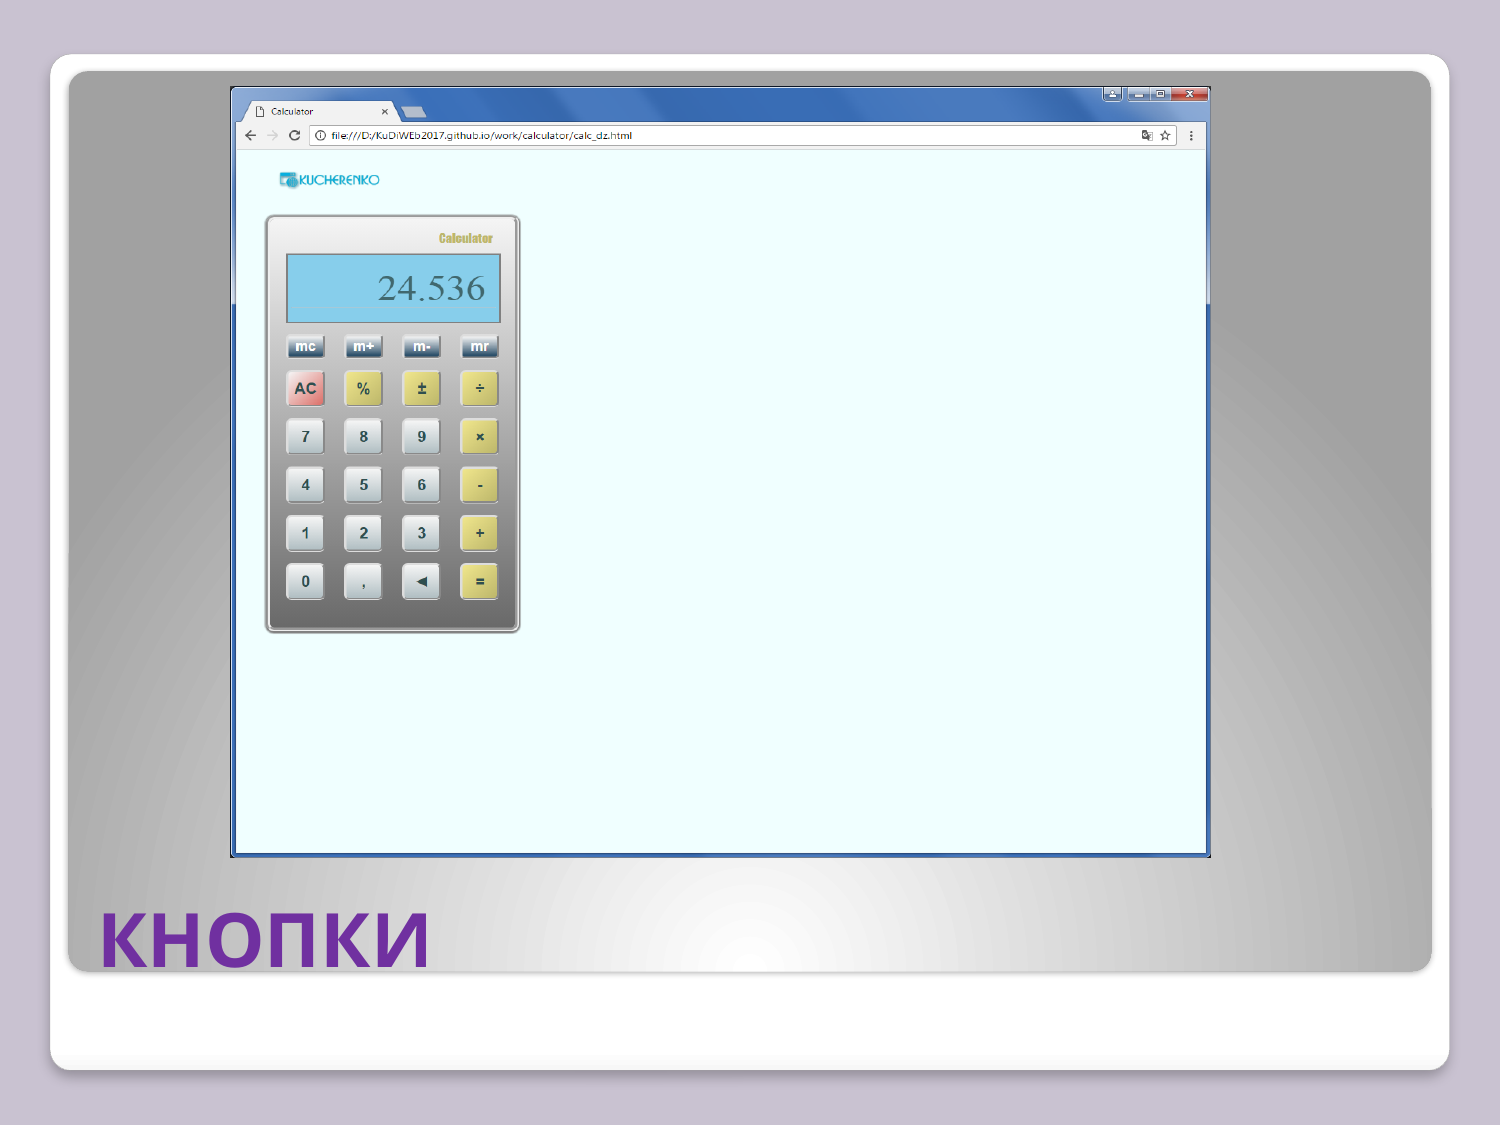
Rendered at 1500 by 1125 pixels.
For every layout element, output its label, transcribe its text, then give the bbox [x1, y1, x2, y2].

title кнопки [82, 817, 1425, 990]
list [229, 86, 1211, 859]
